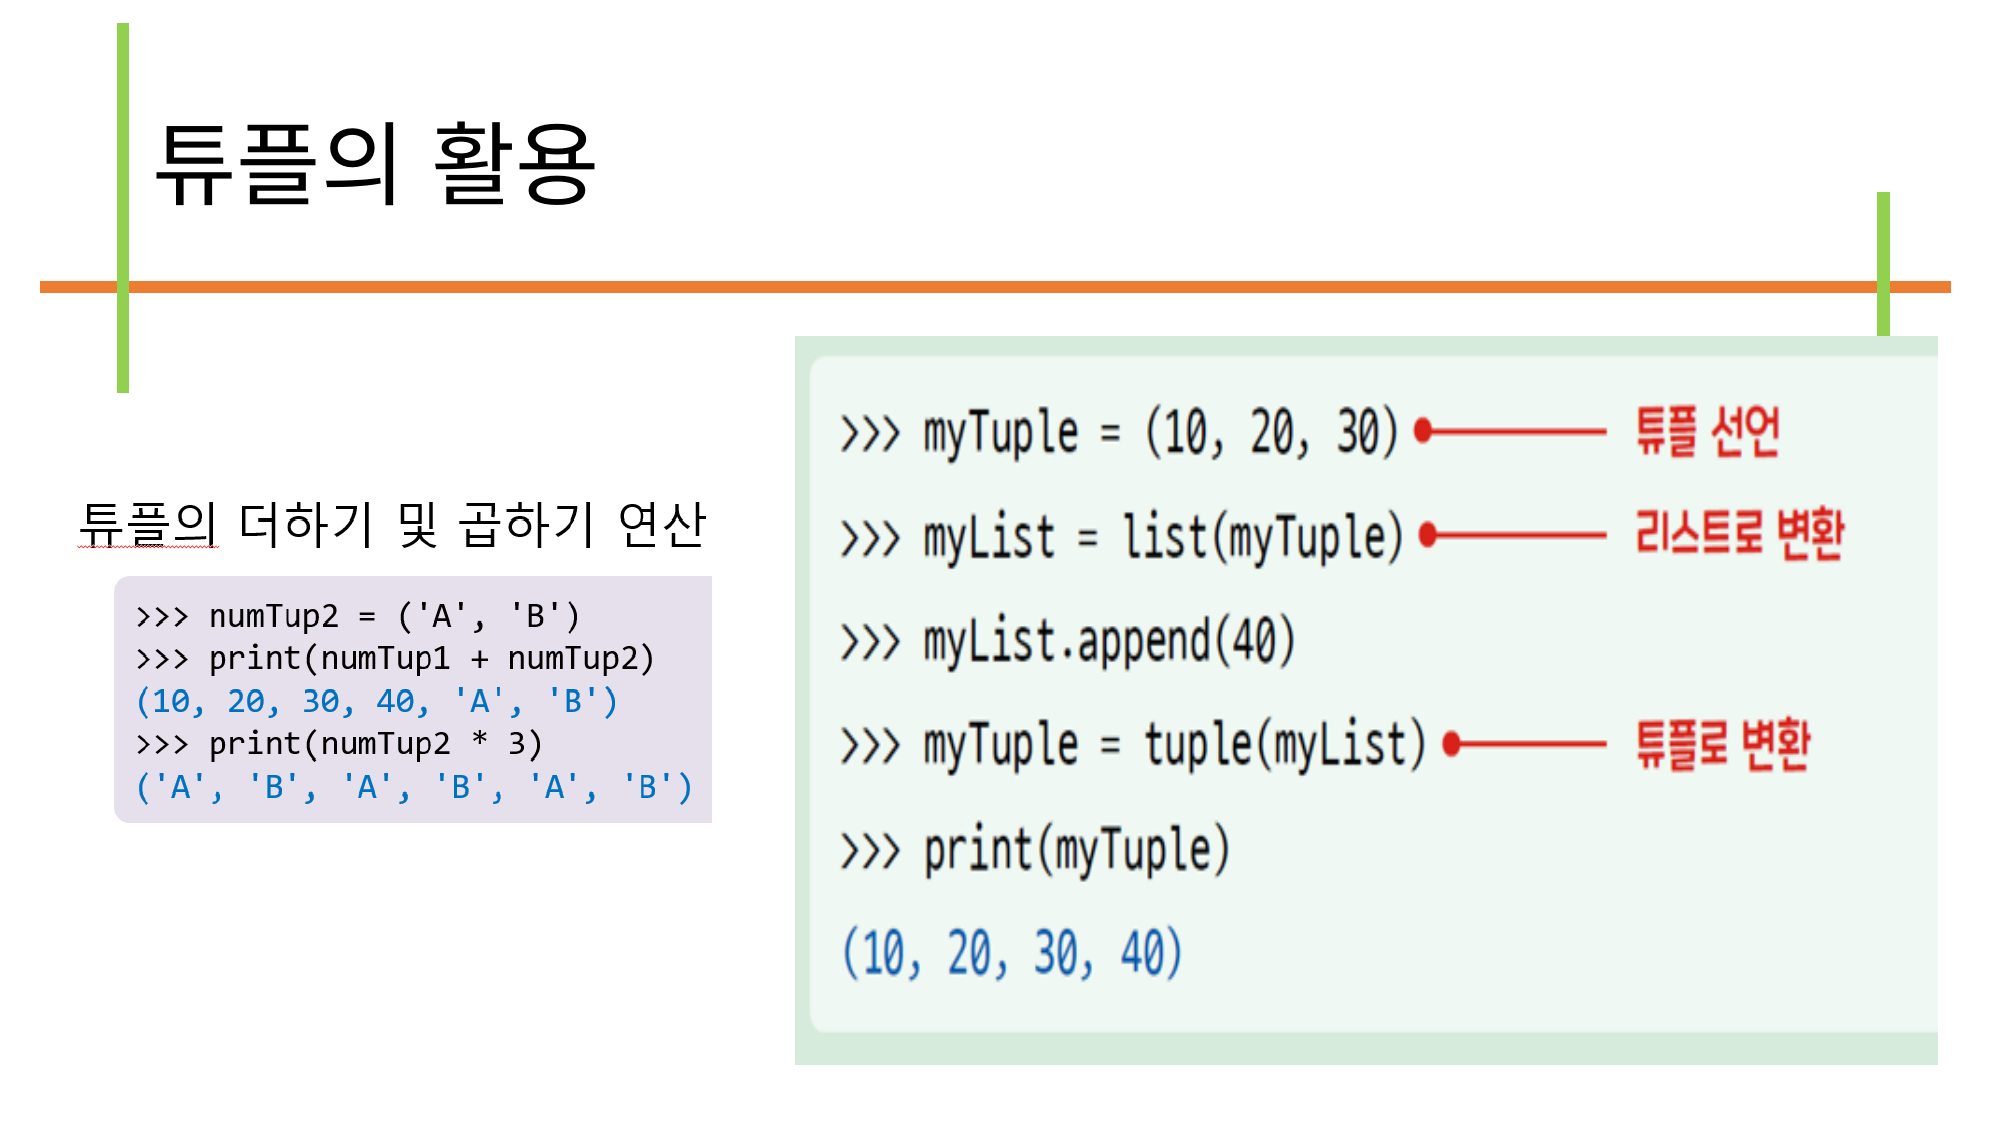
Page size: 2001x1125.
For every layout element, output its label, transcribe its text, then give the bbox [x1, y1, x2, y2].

picture [795, 336, 1938, 1065]
title 튜플의 활용 [137, 59, 1863, 278]
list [75, 486, 712, 828]
